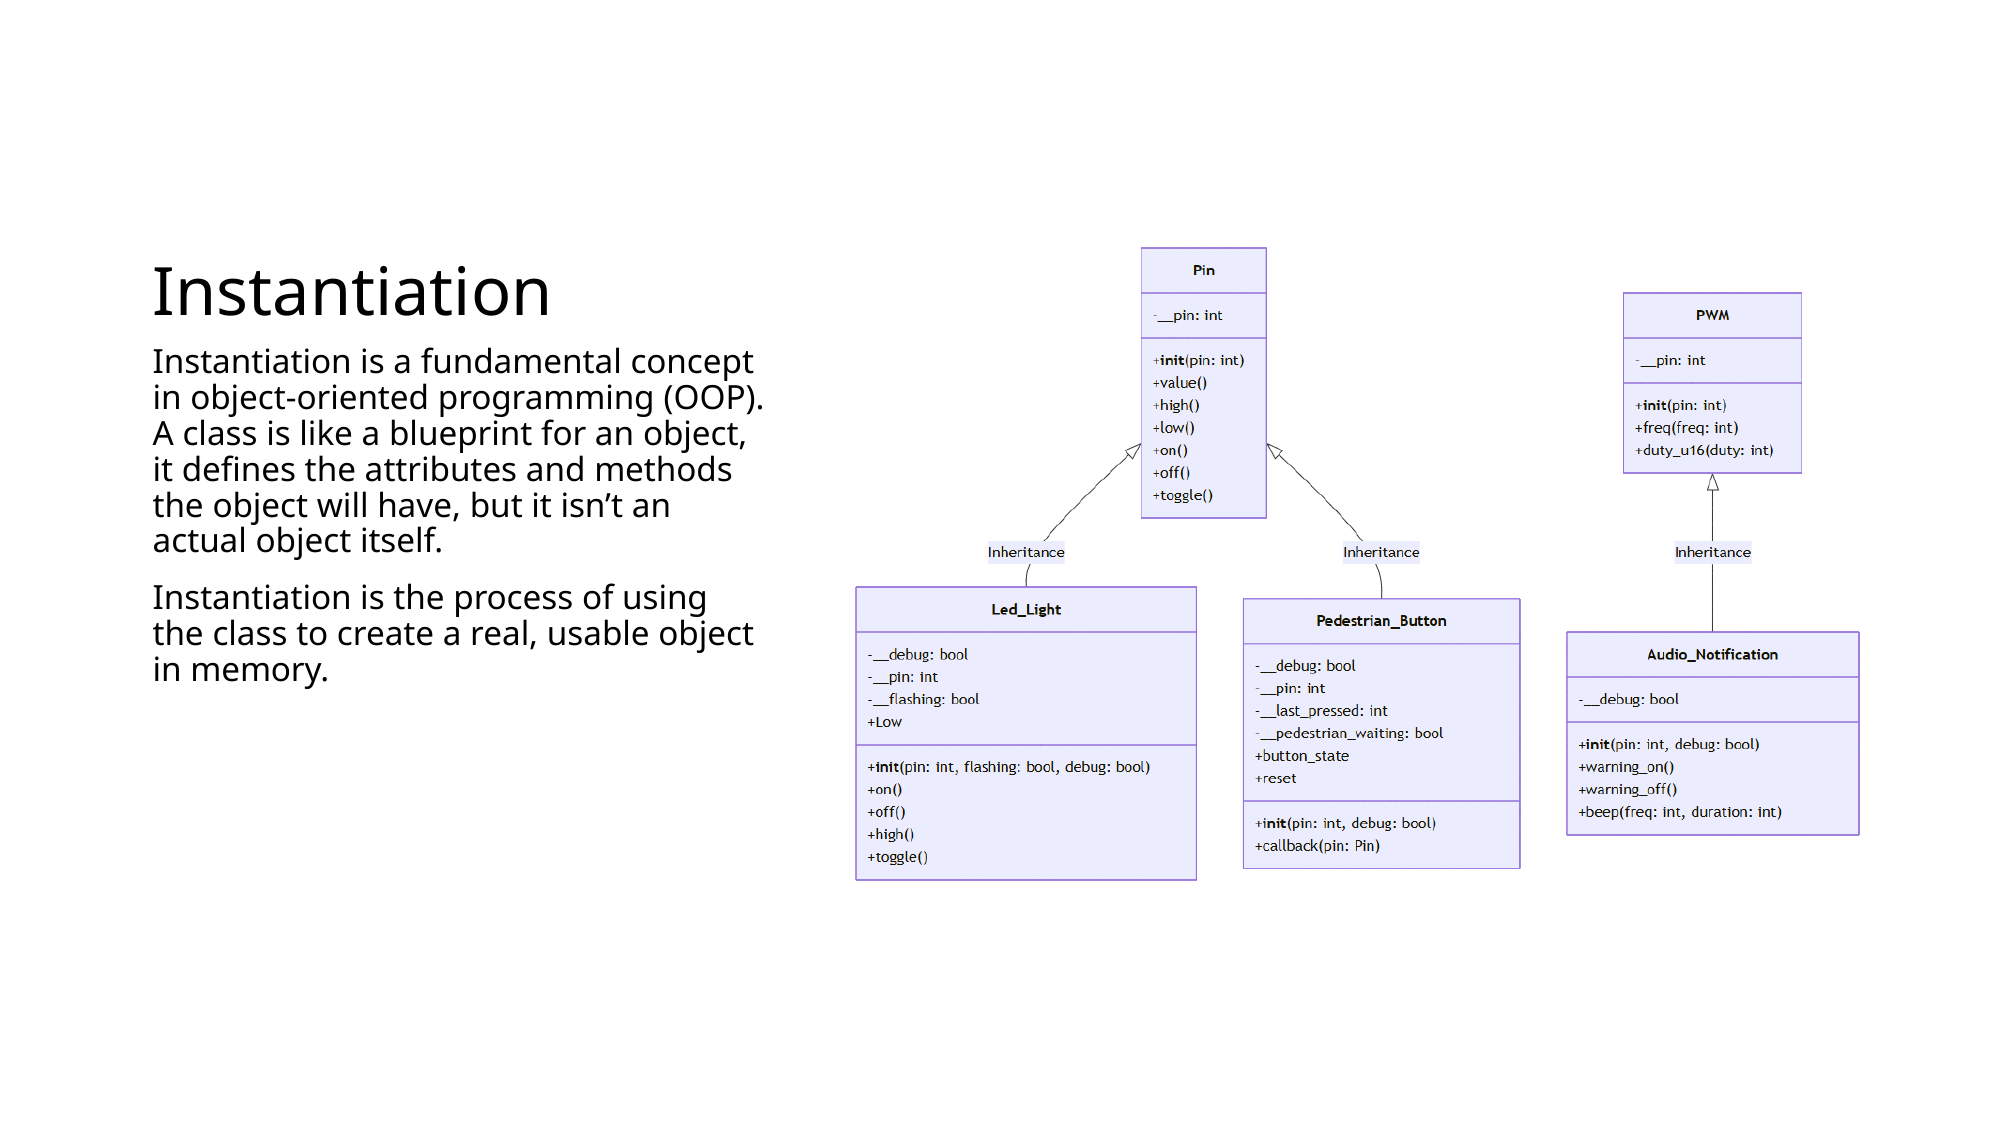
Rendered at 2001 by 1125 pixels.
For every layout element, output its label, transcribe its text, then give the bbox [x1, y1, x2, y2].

list Instantiation is a fundamental concept in object-oriented programming (OOP). A class is like a blueprint for an object, it defines the attributes and methods the object will have, but it isn’t an actual object itself. Instantiation is the process of using the class to create a real, usable object in memory. [137, 337, 783, 963]
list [849, 240, 1864, 883]
title Instantiation [137, 75, 783, 337]
